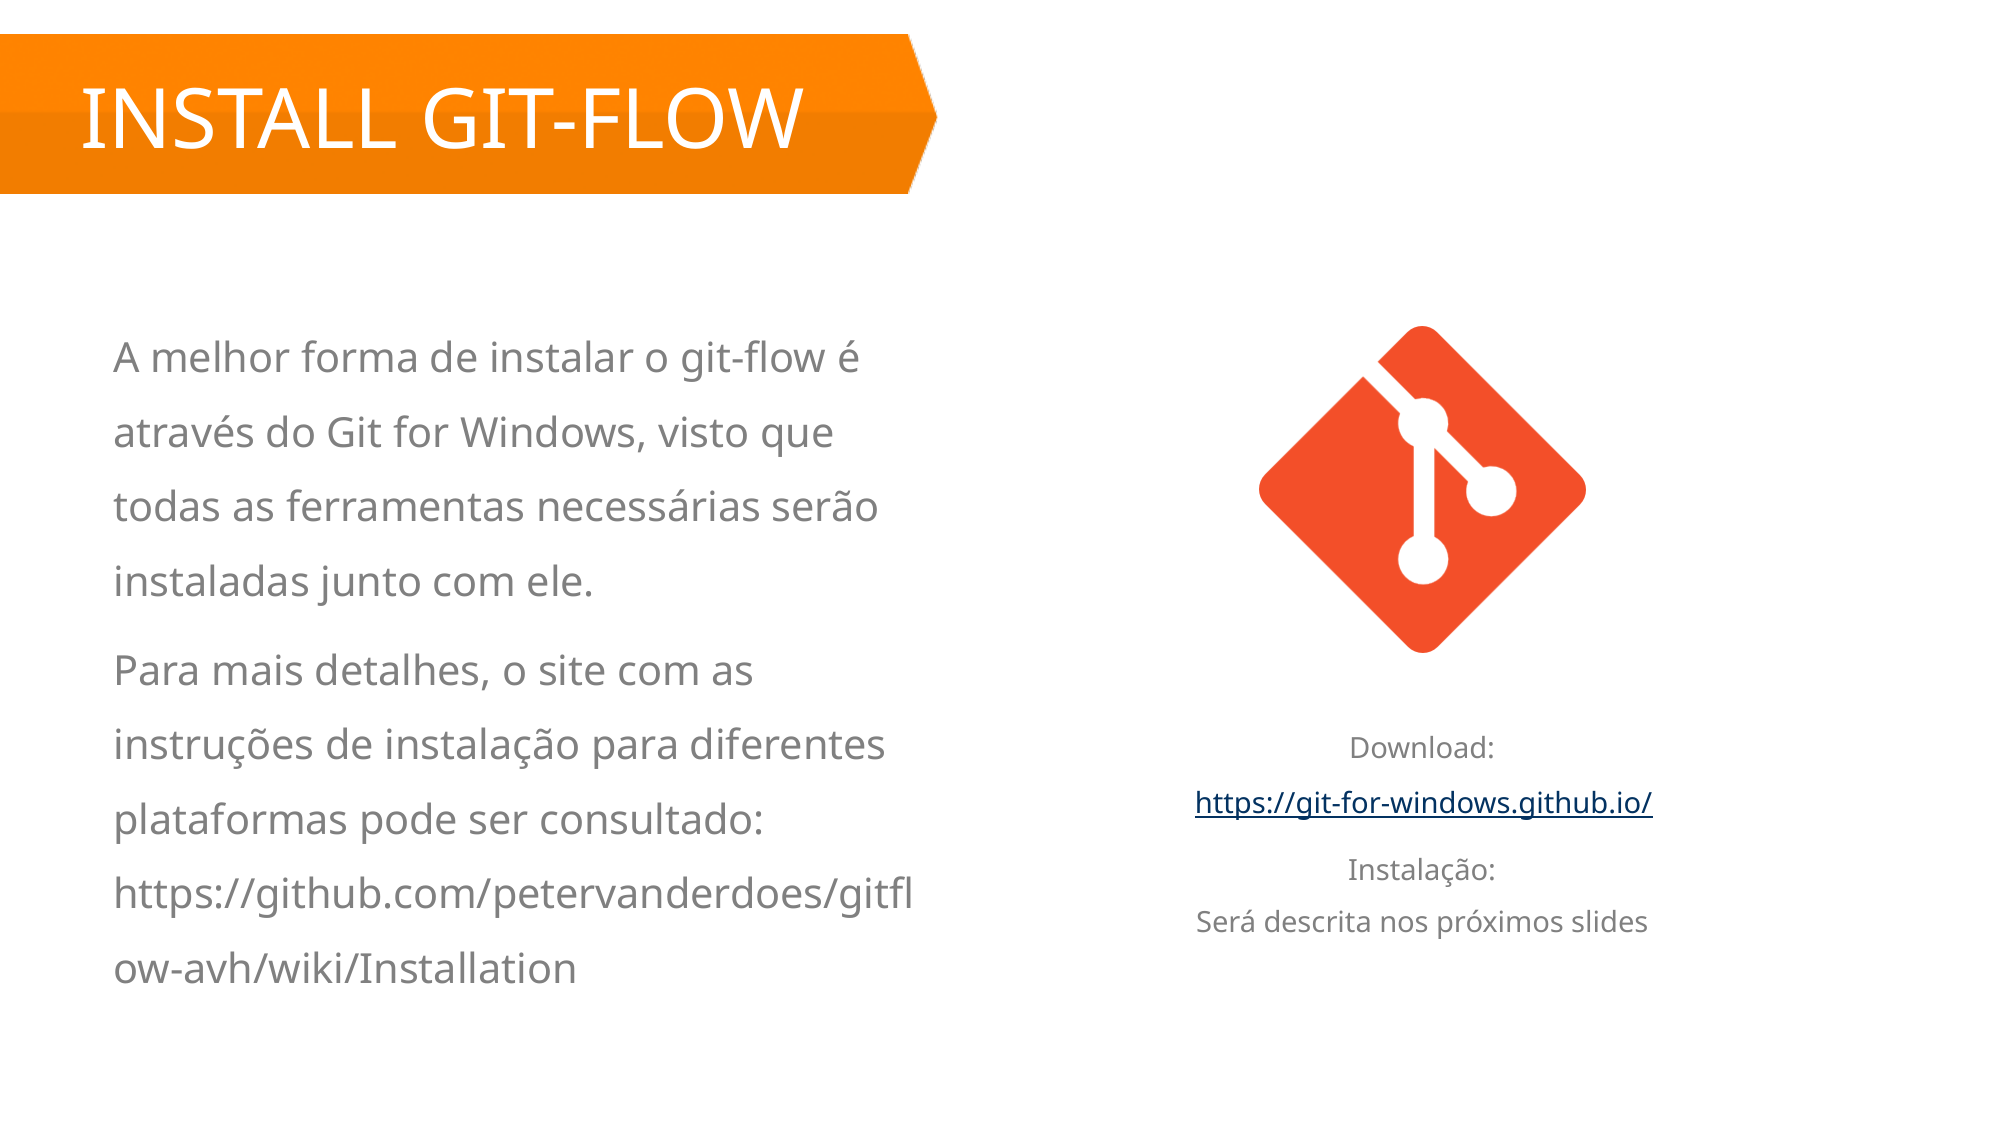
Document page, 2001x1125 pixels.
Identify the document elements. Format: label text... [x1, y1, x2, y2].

text_box Download: https://git-for-windows.github.io/ Instalação: Será descrita nos próximos slides [1112, 704, 1732, 999]
picture [1259, 326, 1586, 653]
picture [0, 34, 938, 194]
text_box A melhor forma de instalar o git-flow é através do Git for Windows, visto que todas as ferramentas necessárias serão instaladas junto com ele. Para mais detalhes, o site com as instruções de instalação para diferentes plataformas pode ser consultado: https://github.com/petervanderdoes/gitflow-avh/wiki/Installation [98, 299, 938, 1014]
